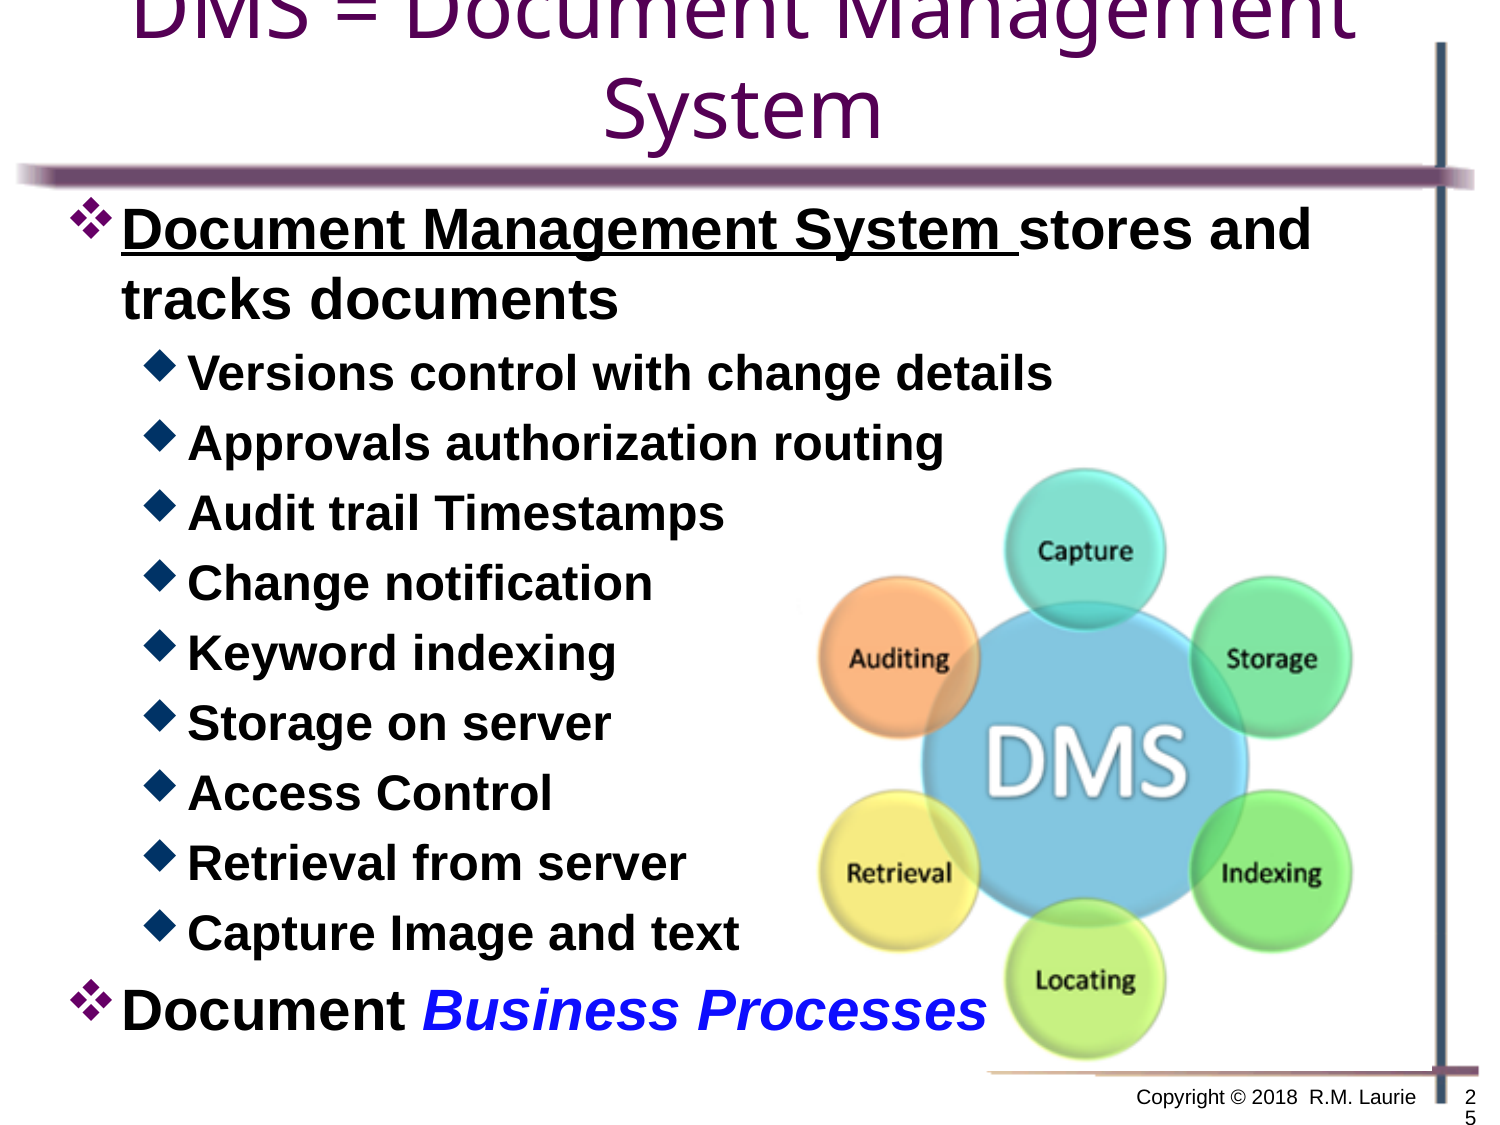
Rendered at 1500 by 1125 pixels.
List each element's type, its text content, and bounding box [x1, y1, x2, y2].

footer Copyright © 2018 R.M. Laurie [956, 1071, 1432, 1121]
list Document Management System stores and tracks documents Versions control with change details Approvals authorization routing Audit trail Timestamps Change notification Keyword indexing Storage on server Access Control Retrieval from server Capture Image and text Document Business Processes [50, 183, 1395, 1071]
picture [0, 0, 1500, 1125]
slide_number 25 [1449, 1070, 1500, 1121]
title DMS = Document Management System [50, 11, 1438, 163]
